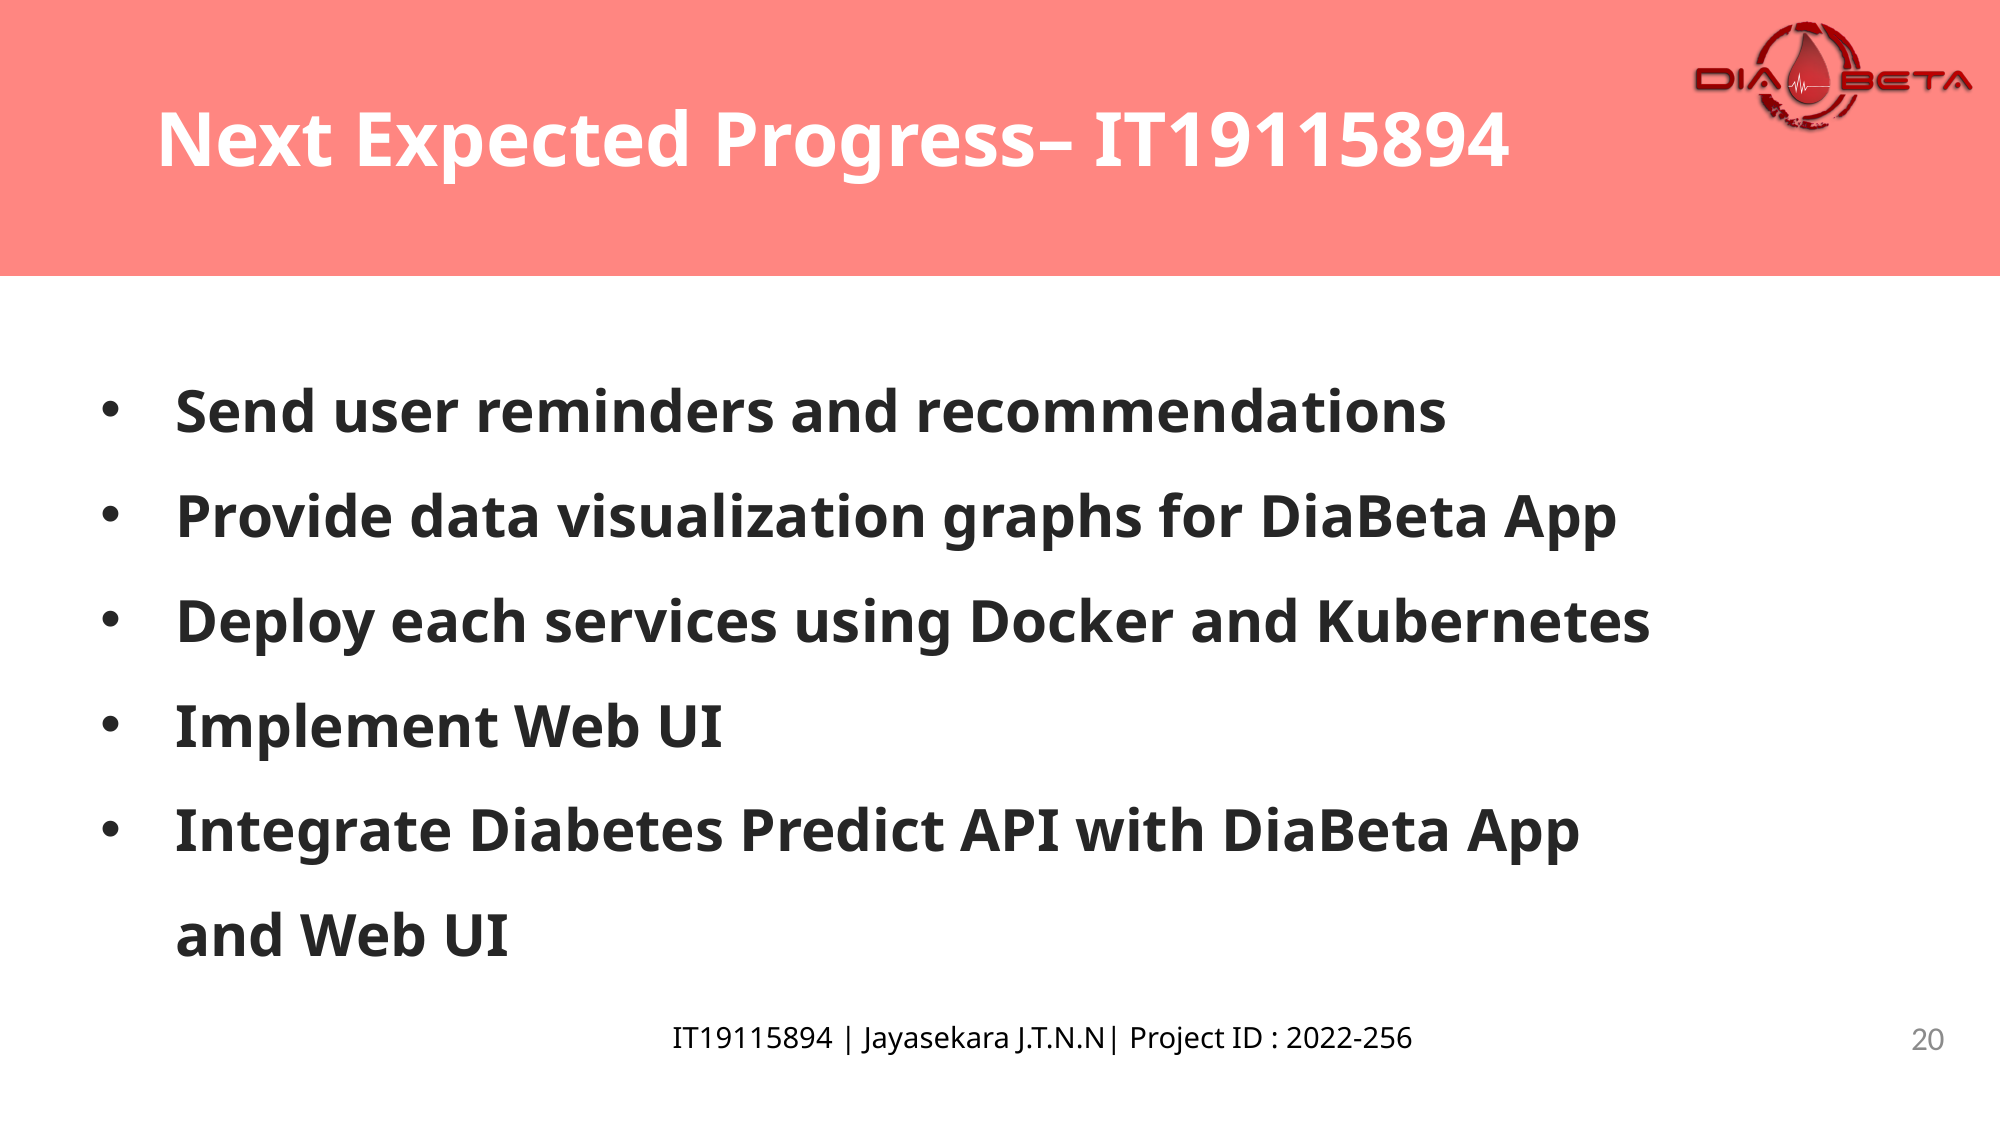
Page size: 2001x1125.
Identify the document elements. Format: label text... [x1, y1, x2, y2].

text_box [0, 0, 2000, 277]
text_box Next Expected Progress– IT19115894 [140, 101, 1575, 189]
text_box IT19115894 | Jayasekara J.T.N.N| Project ID : 2022-256 [657, 1007, 1468, 1067]
slide_number 20 [1513, 1007, 1960, 1068]
text_box Send user reminders and recommendations Provide data visualization graphs for DiaBeta App Deploy each services using Docker and Kubernetes Implement Web UI Integrate Diabetes Predict API with DiaBeta App and Web UI [85, 331, 1691, 976]
picture [1575, 0, 2000, 220]
